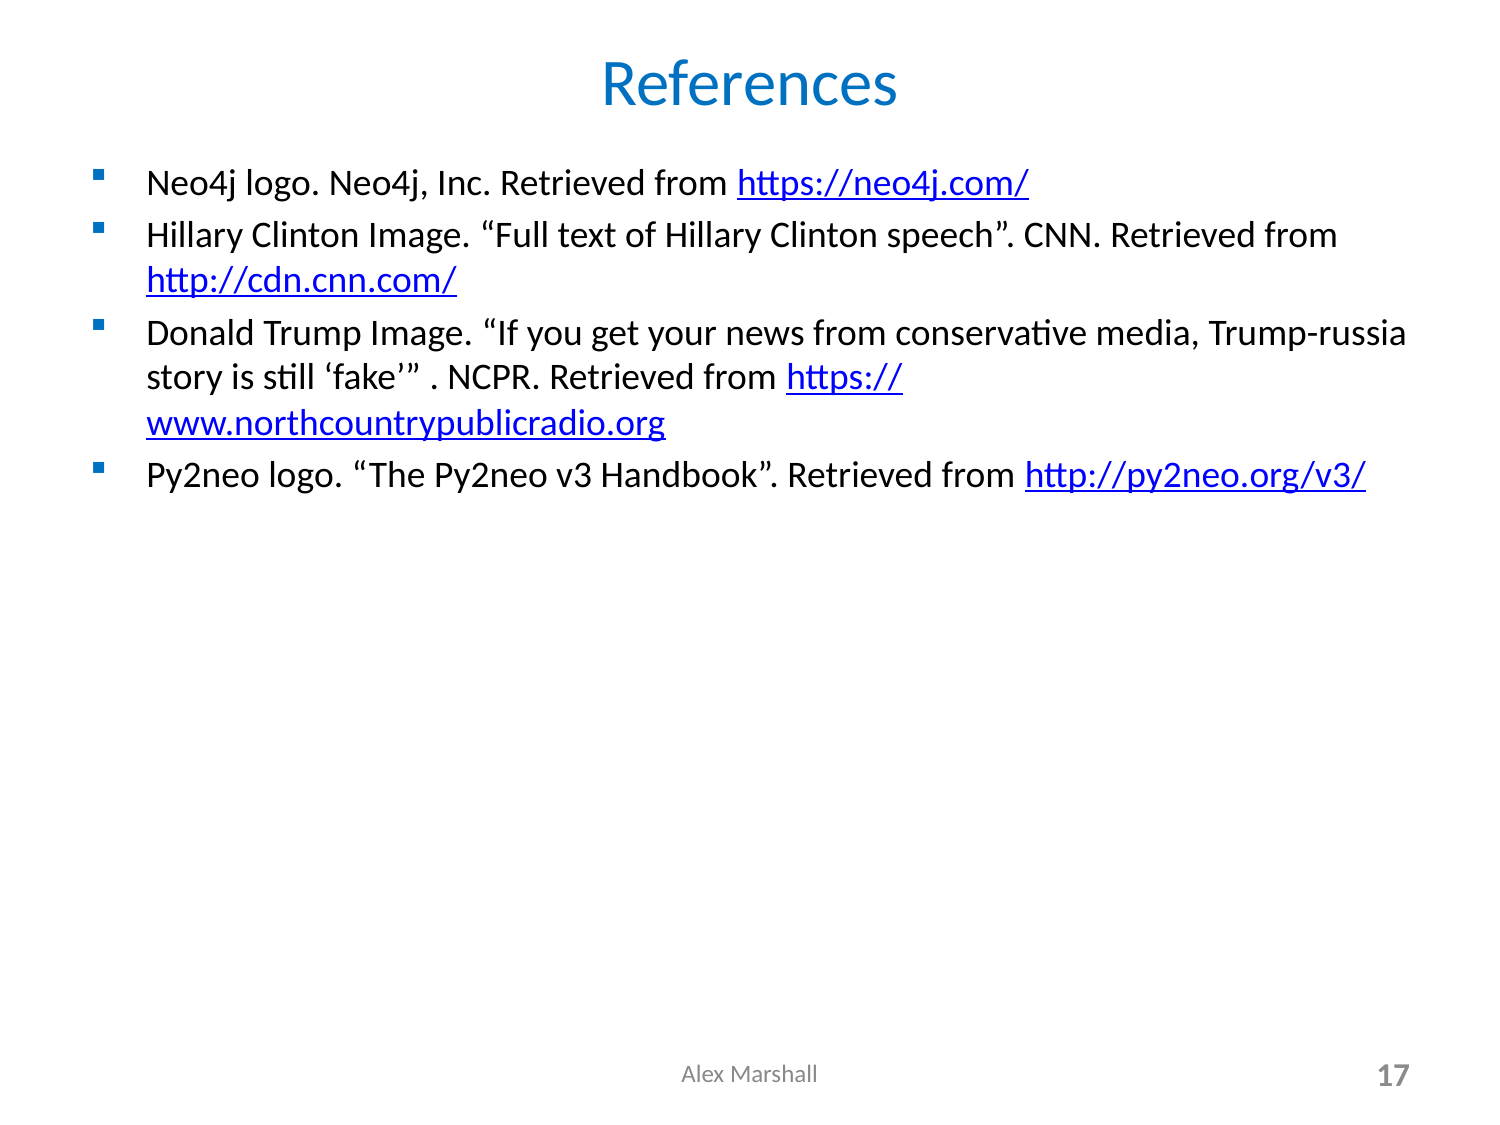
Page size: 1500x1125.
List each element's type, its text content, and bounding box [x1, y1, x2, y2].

list Neo4j logo. Neo4j, Inc. Retrieved from https://neo4j.com/ Hillary Clinton Image. “Full text of Hillary Clinton speech”. CNN. Retrieved from http://cdn.cnn.com/ Donald Trump Image. “If you get your news from conservative media, Trump-russia story is still ‘fake’” . NCPR. Retrieved from https://www.northcountrypublicradio.org Py2neo logo. “The Py2neo v3 Handbook”. Retrieved from http://py2neo.org/v3/ [75, 149, 1425, 1025]
slide_number 17 [1074, 1042, 1425, 1103]
footer Alex Marshall [512, 1042, 988, 1103]
title References [75, 19, 1425, 138]
